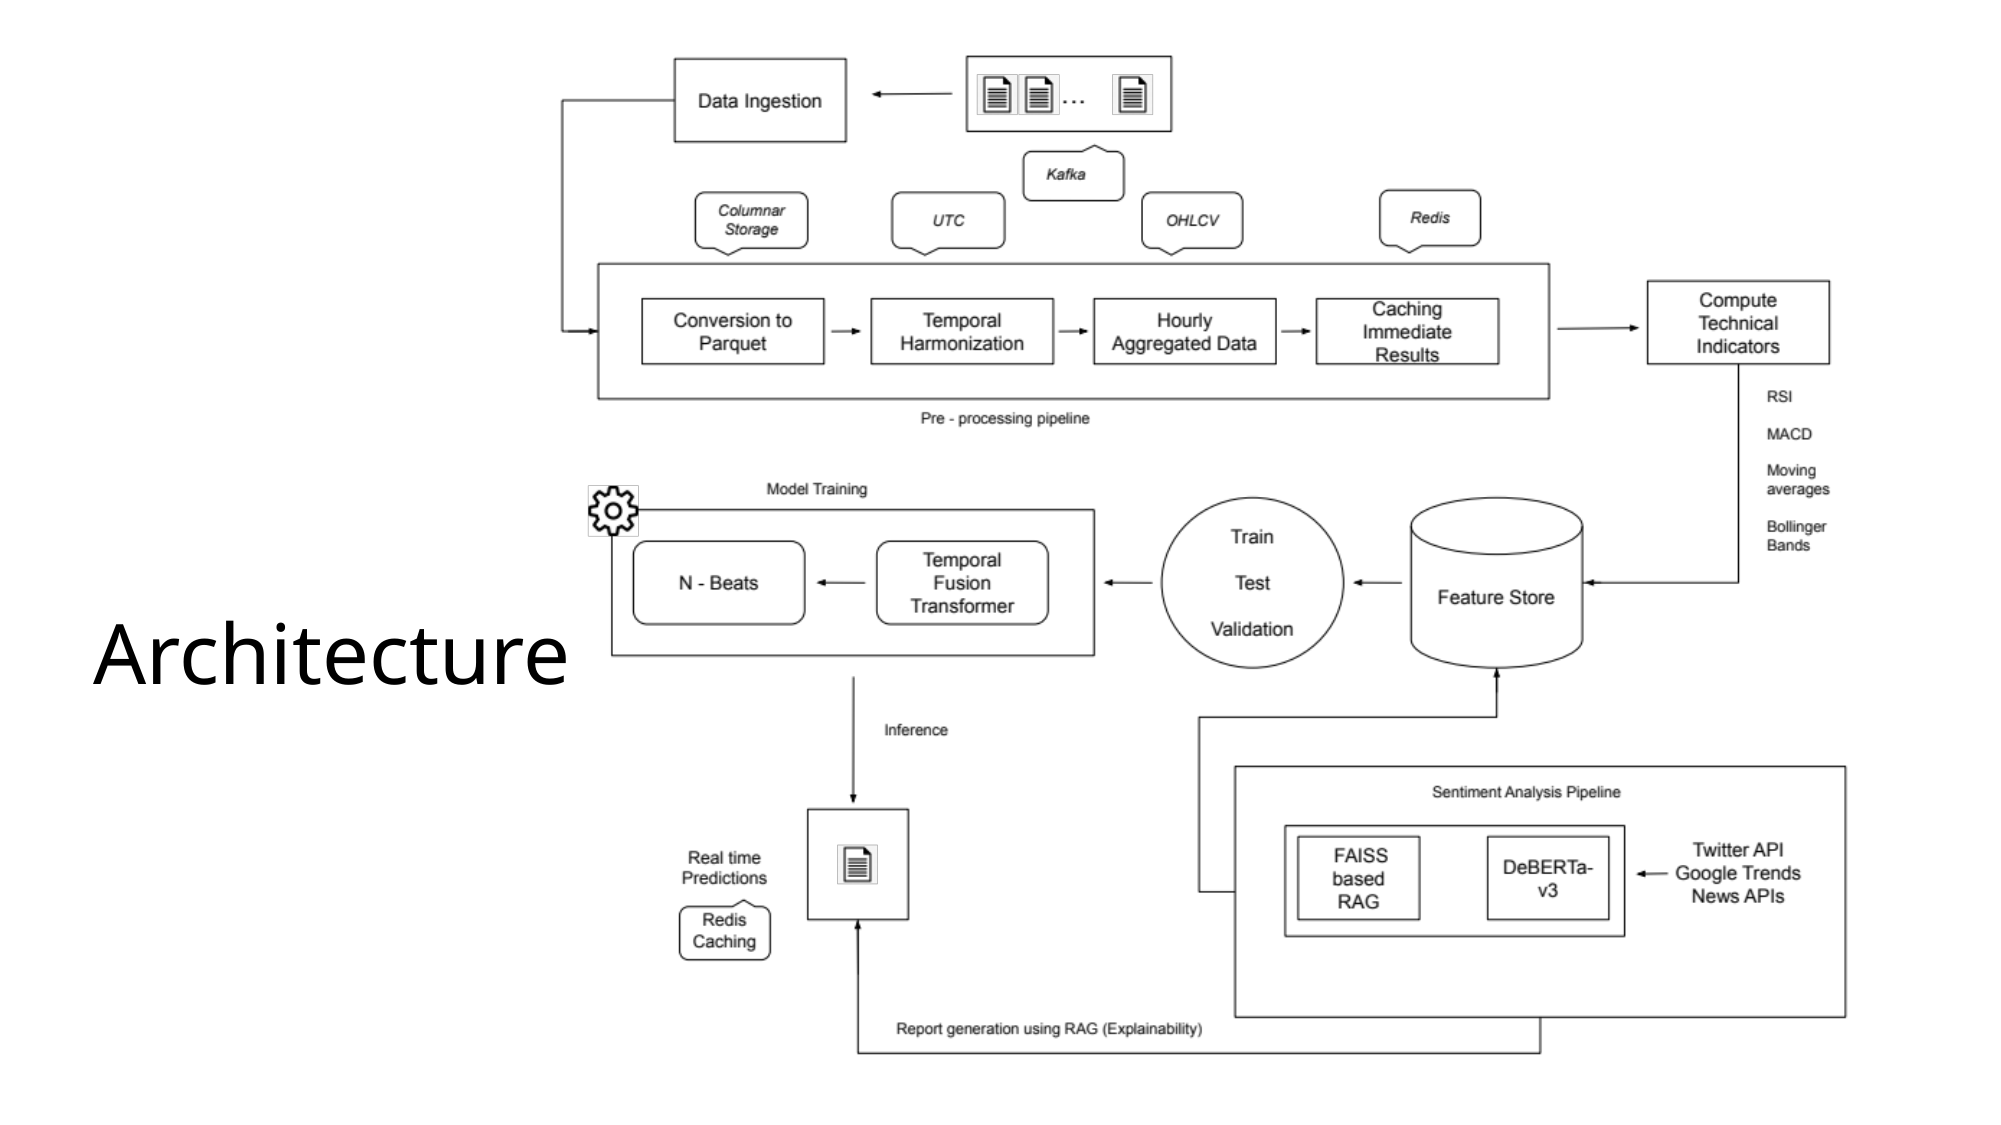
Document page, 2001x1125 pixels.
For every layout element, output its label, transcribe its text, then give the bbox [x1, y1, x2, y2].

picture [511, 27, 1893, 1064]
title Architecture [78, 184, 511, 710]
